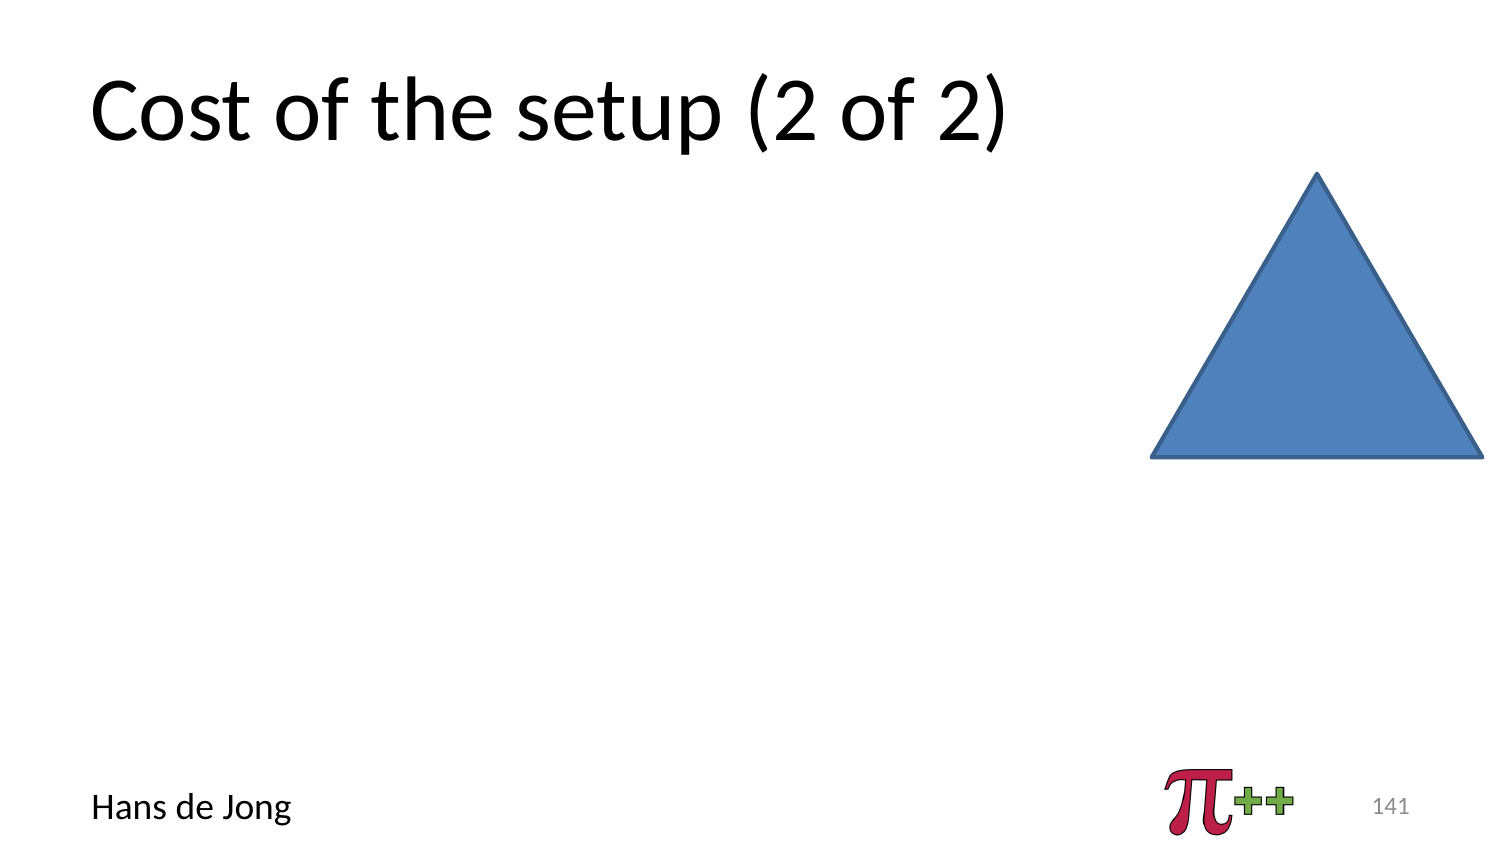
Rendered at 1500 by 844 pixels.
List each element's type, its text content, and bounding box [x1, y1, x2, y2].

picture [1163, 768, 1294, 836]
text_box [1149, 171, 1485, 460]
title Cost of the setup (2 of 2) [75, 33, 1425, 175]
slide_number 141 [1340, 782, 1425, 827]
